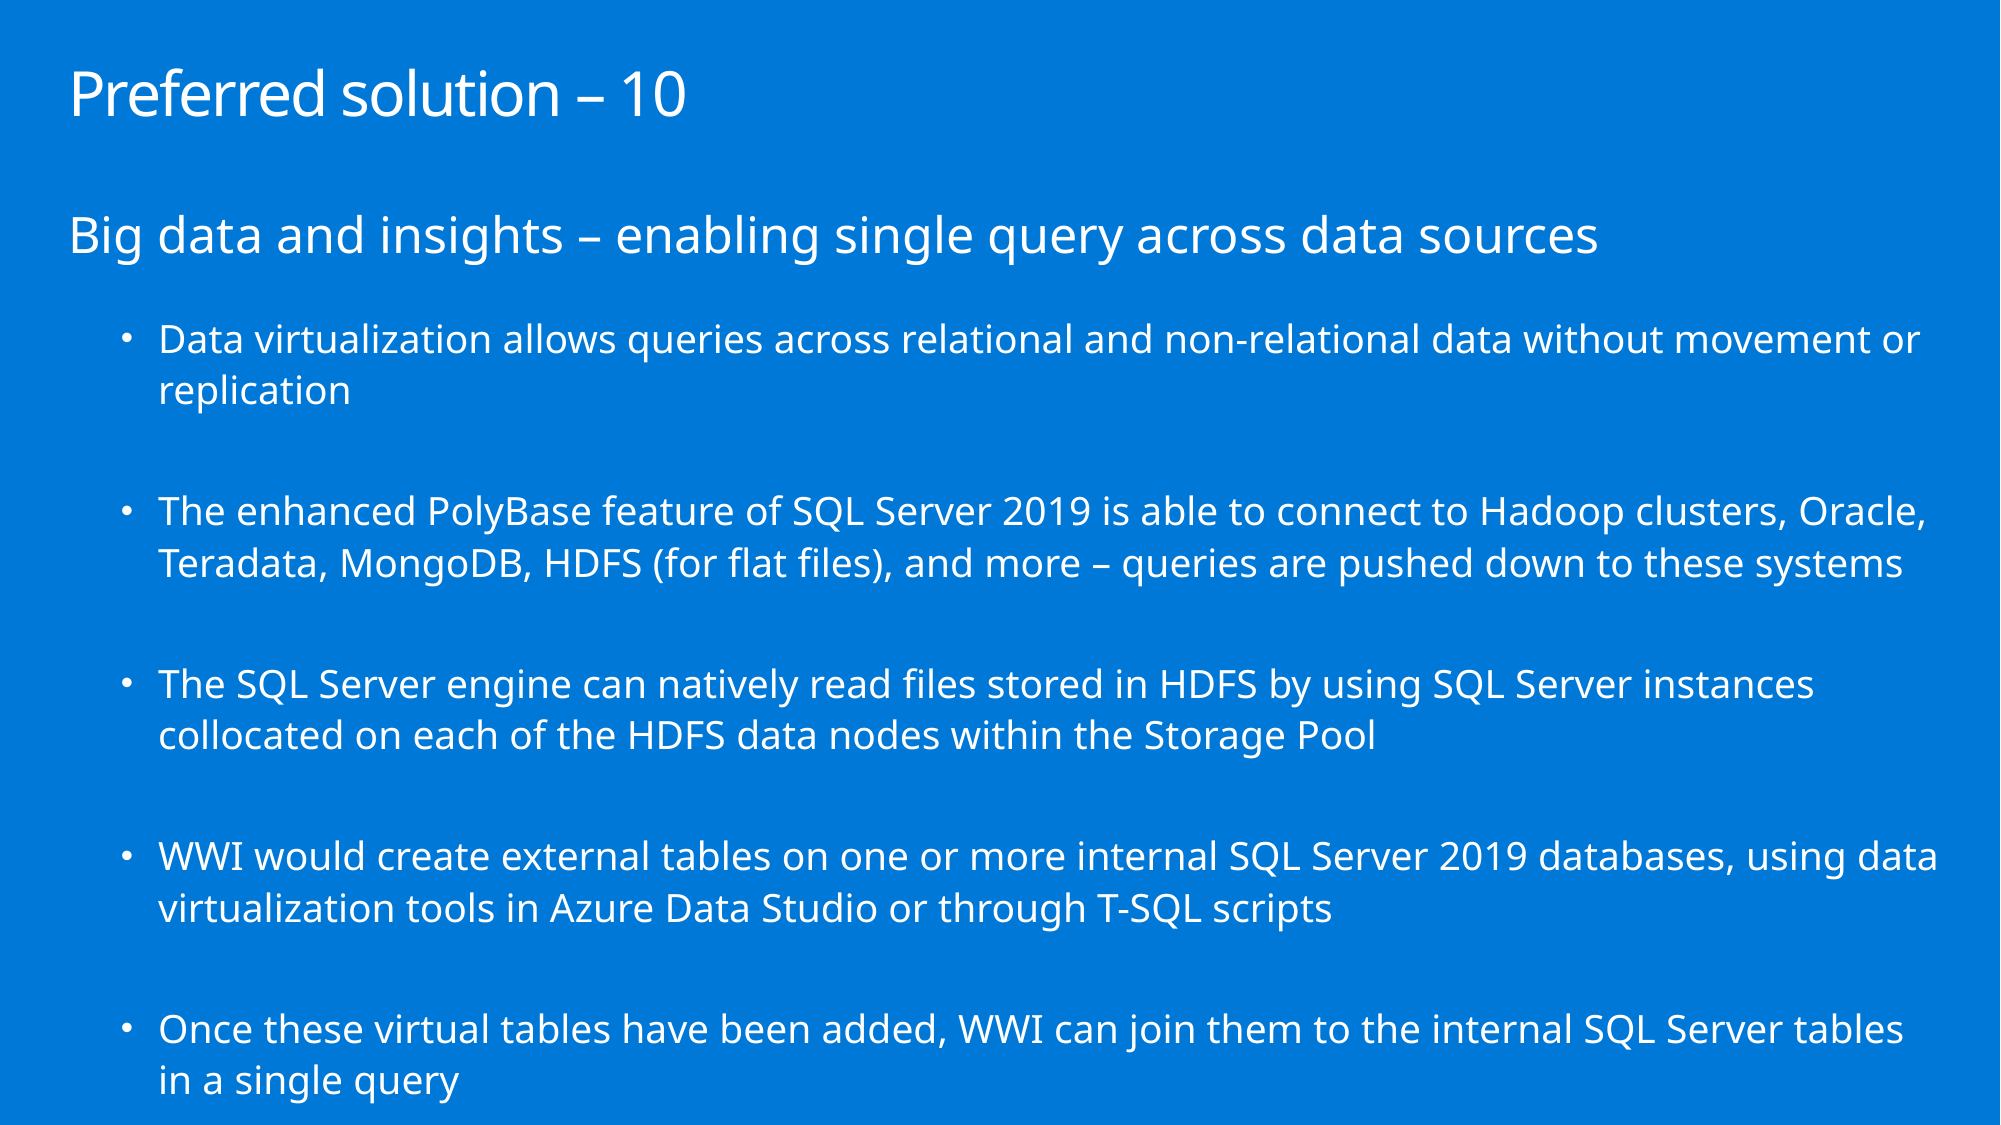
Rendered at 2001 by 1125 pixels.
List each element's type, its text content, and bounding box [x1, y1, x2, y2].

list Big data and insights – enabling single query across data sources Data virtualization allows queries across relational and non-relational data without movement or replication The enhanced PolyBase feature of SQL Server 2019 is able to connect to Hadoop clusters, Oracle, Teradata, MongoDB, HDFS (for flat files), and more – queries are pushed down to these systems The SQL Server engine can natively read files stored in HDFS by using SQL Server instances collocated on each of the HDFS data nodes within the Storage Pool WWI would create external tables on one or more internal SQL Server 2019 databases, using data virtualization tools in Azure Data Studio or through T-SQL scripts Once these virtual tables have been added, WWI can join them to the internal SQL Server tables in a single query [44, 195, 1972, 1125]
title Preferred solution – 10 [44, 47, 1957, 195]
